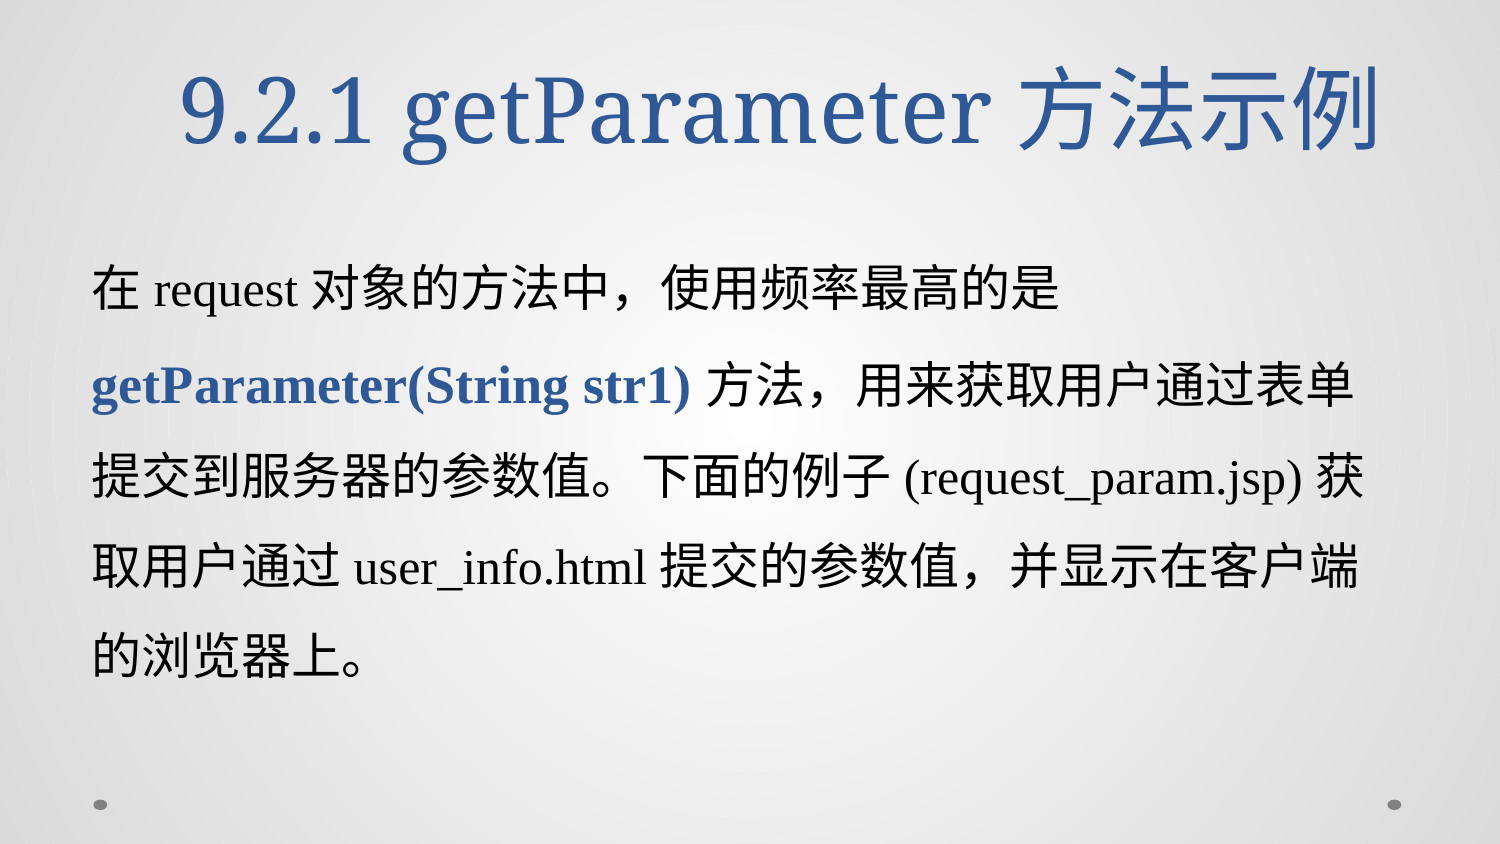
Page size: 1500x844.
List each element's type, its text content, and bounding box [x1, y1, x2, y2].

title 9.2.1 getParameter方法示例 [76, 0, 1484, 170]
list 在request对象的方法中，使用频率最高的是getParameter(String str1)方法，用来获取用户通过表单提交到服务器的参数值。下面的例子(request_param.jsp)获取用户通过user_info.html提交的参数值，并显示在客户端的浏览器上。 [76, 219, 1412, 777]
